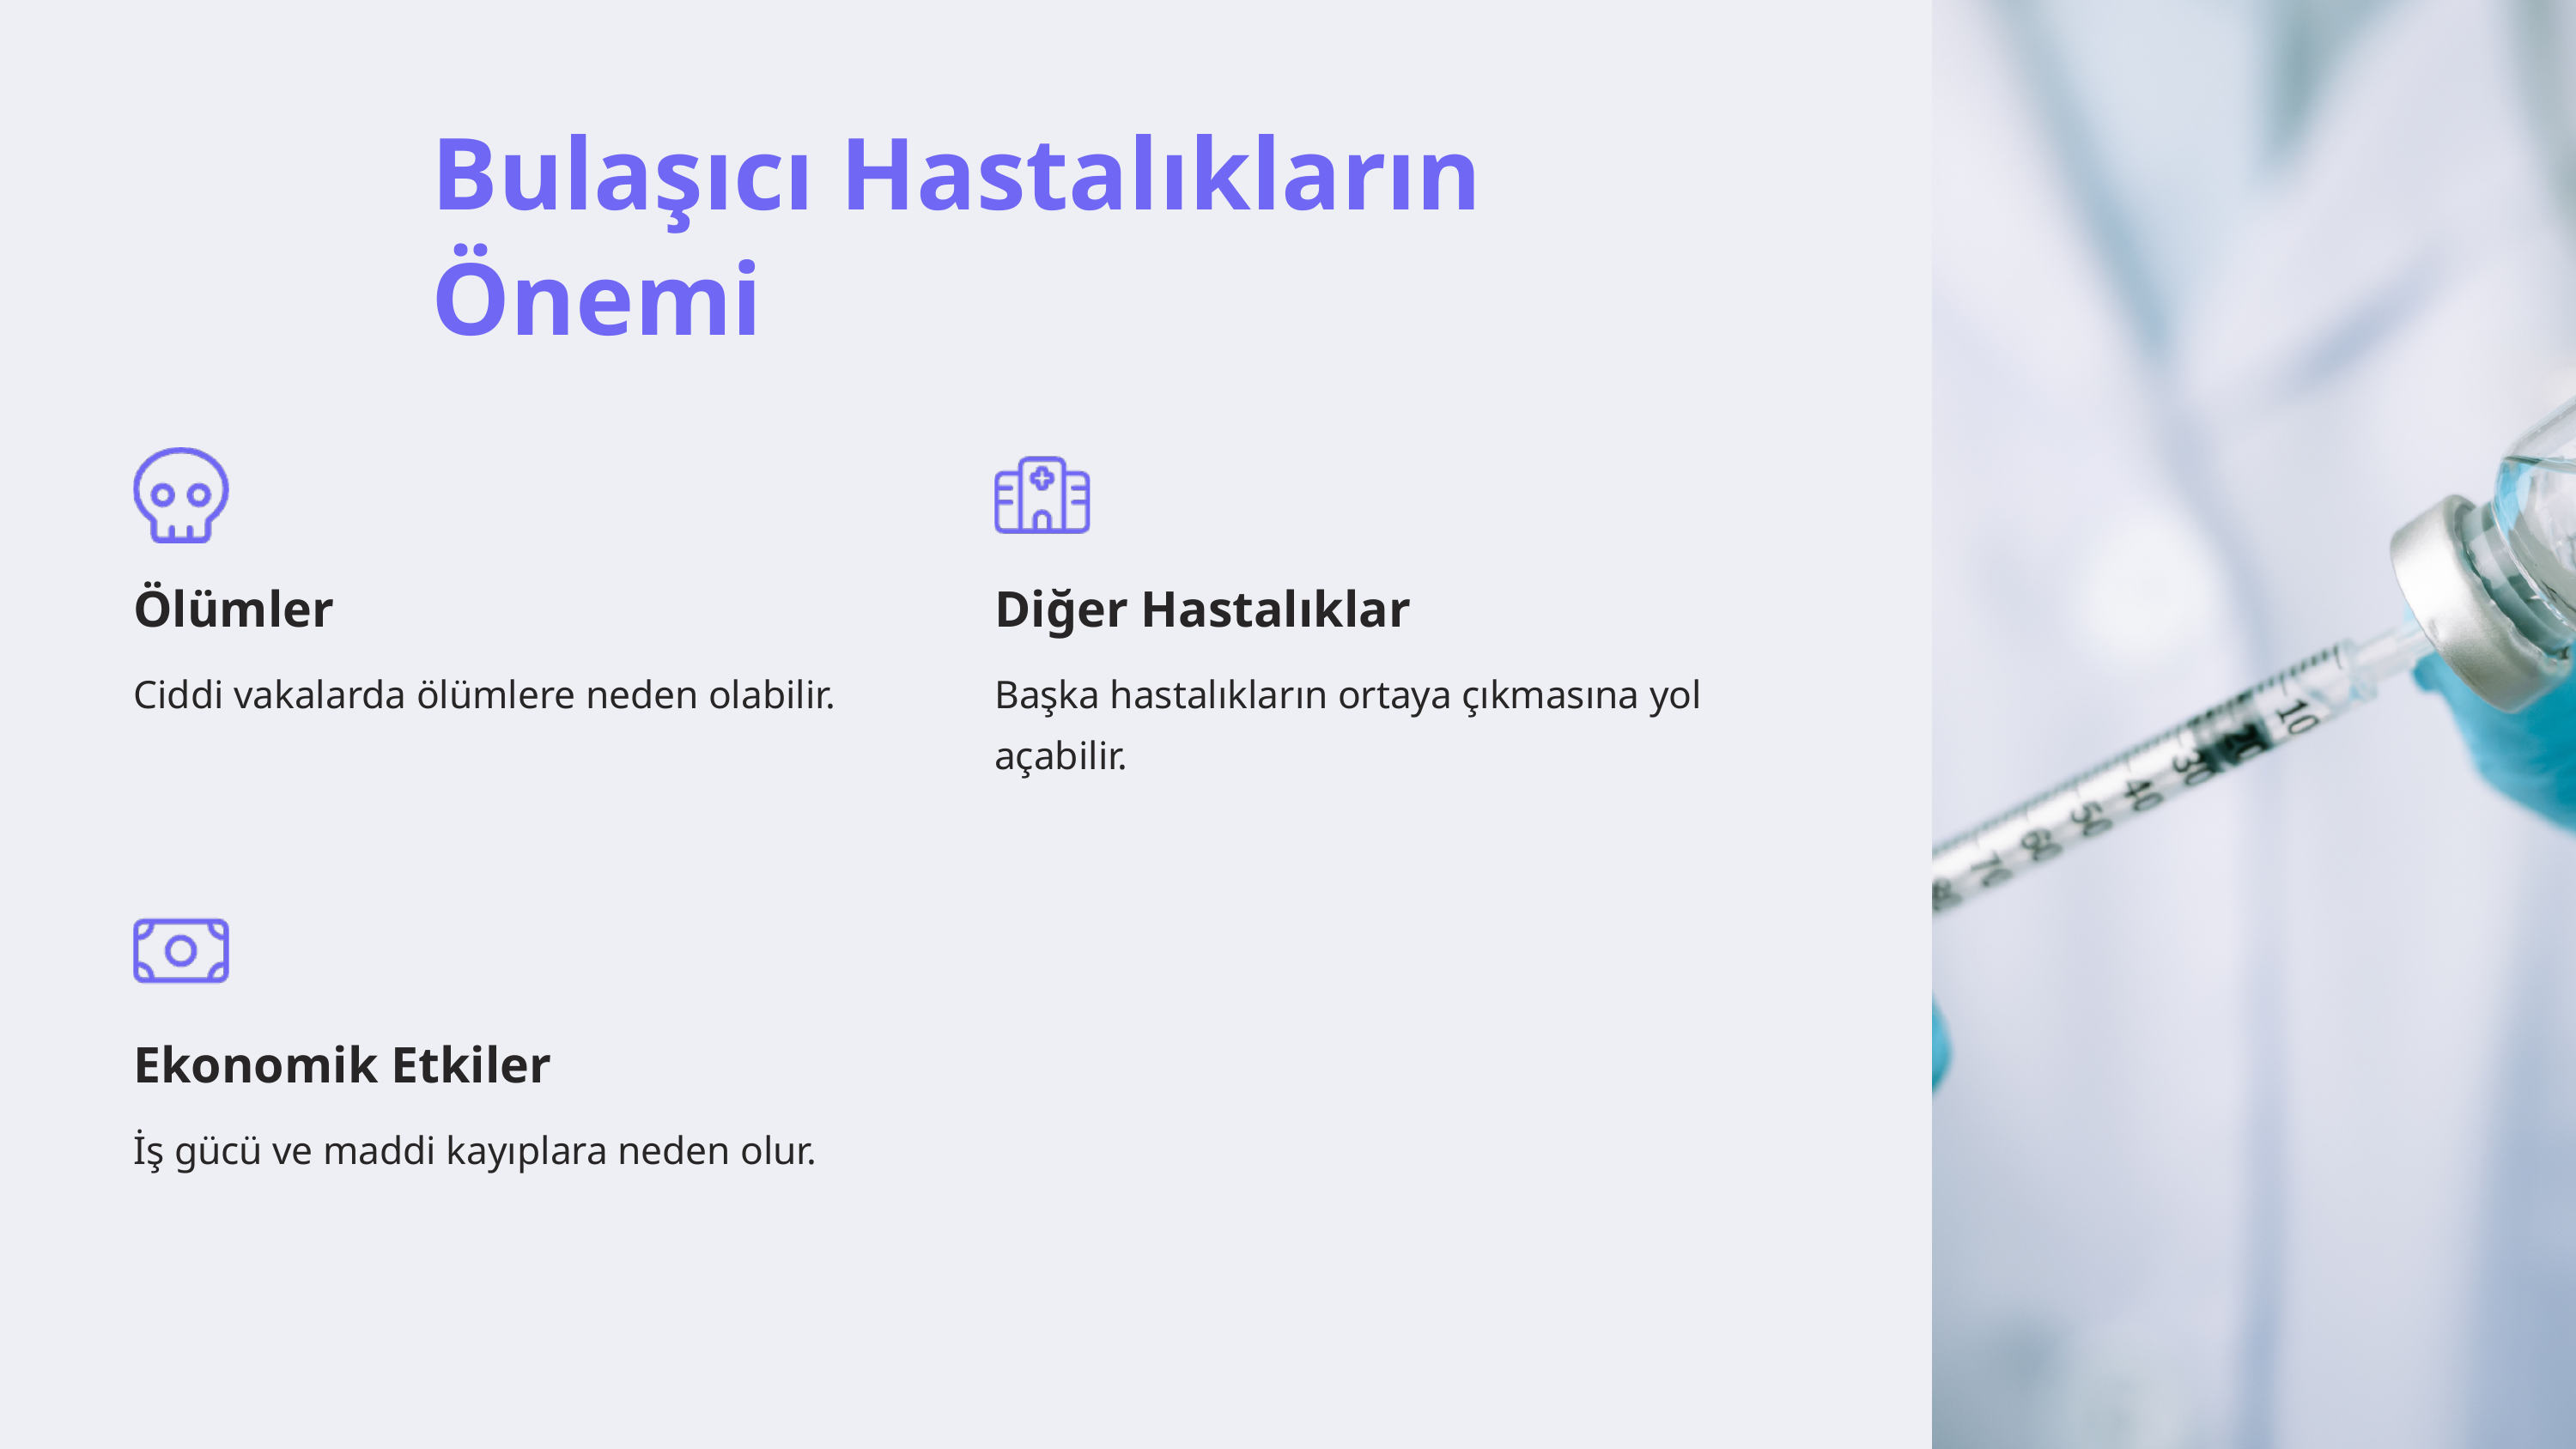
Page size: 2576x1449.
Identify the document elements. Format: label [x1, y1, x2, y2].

text_box [1931, 0, 2576, 1449]
text_box [0, 0, 1928, 1449]
